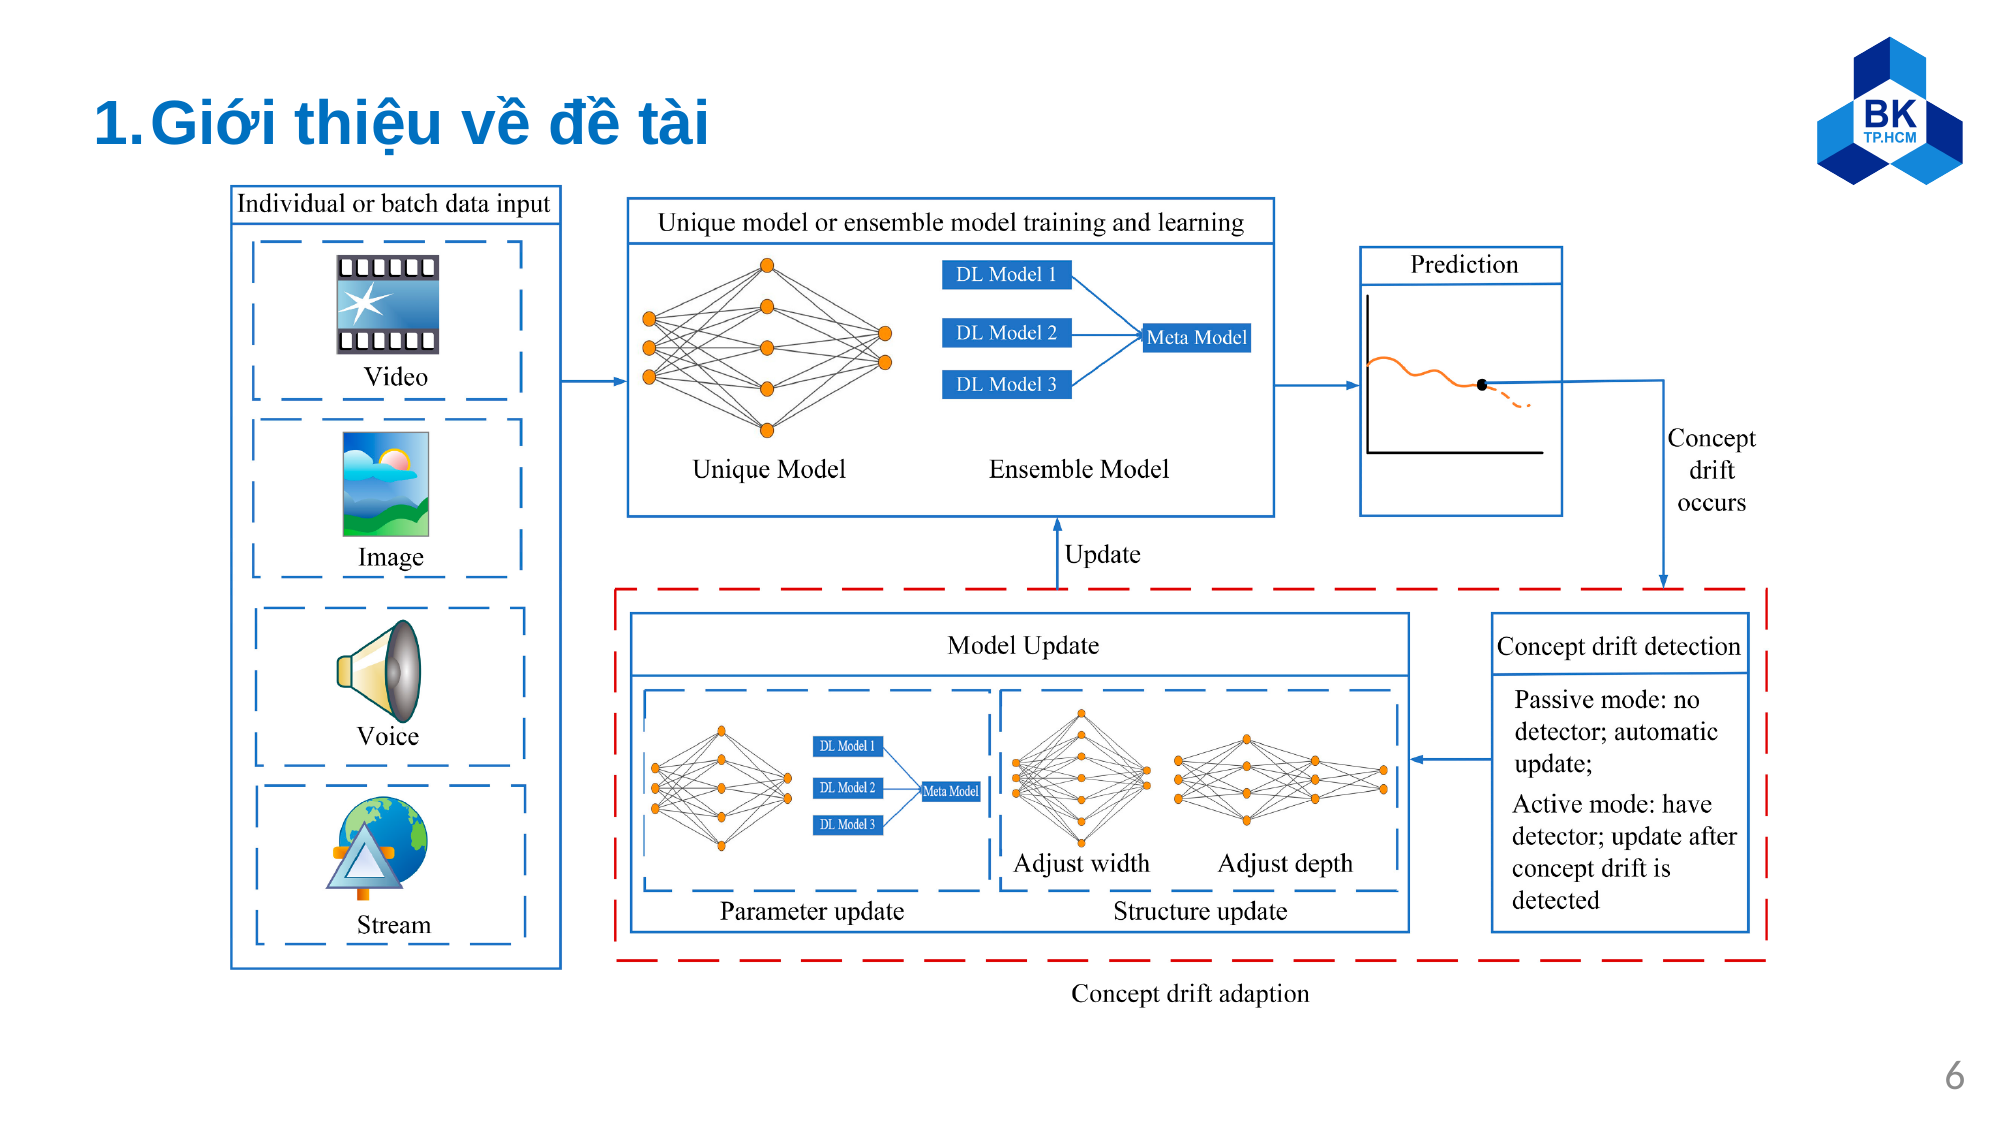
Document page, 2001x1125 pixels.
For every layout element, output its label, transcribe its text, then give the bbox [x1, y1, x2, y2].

picture [1792, 24, 1991, 207]
text_box Giới thiệu về đề tài [79, 75, 727, 165]
picture [222, 179, 1778, 1013]
